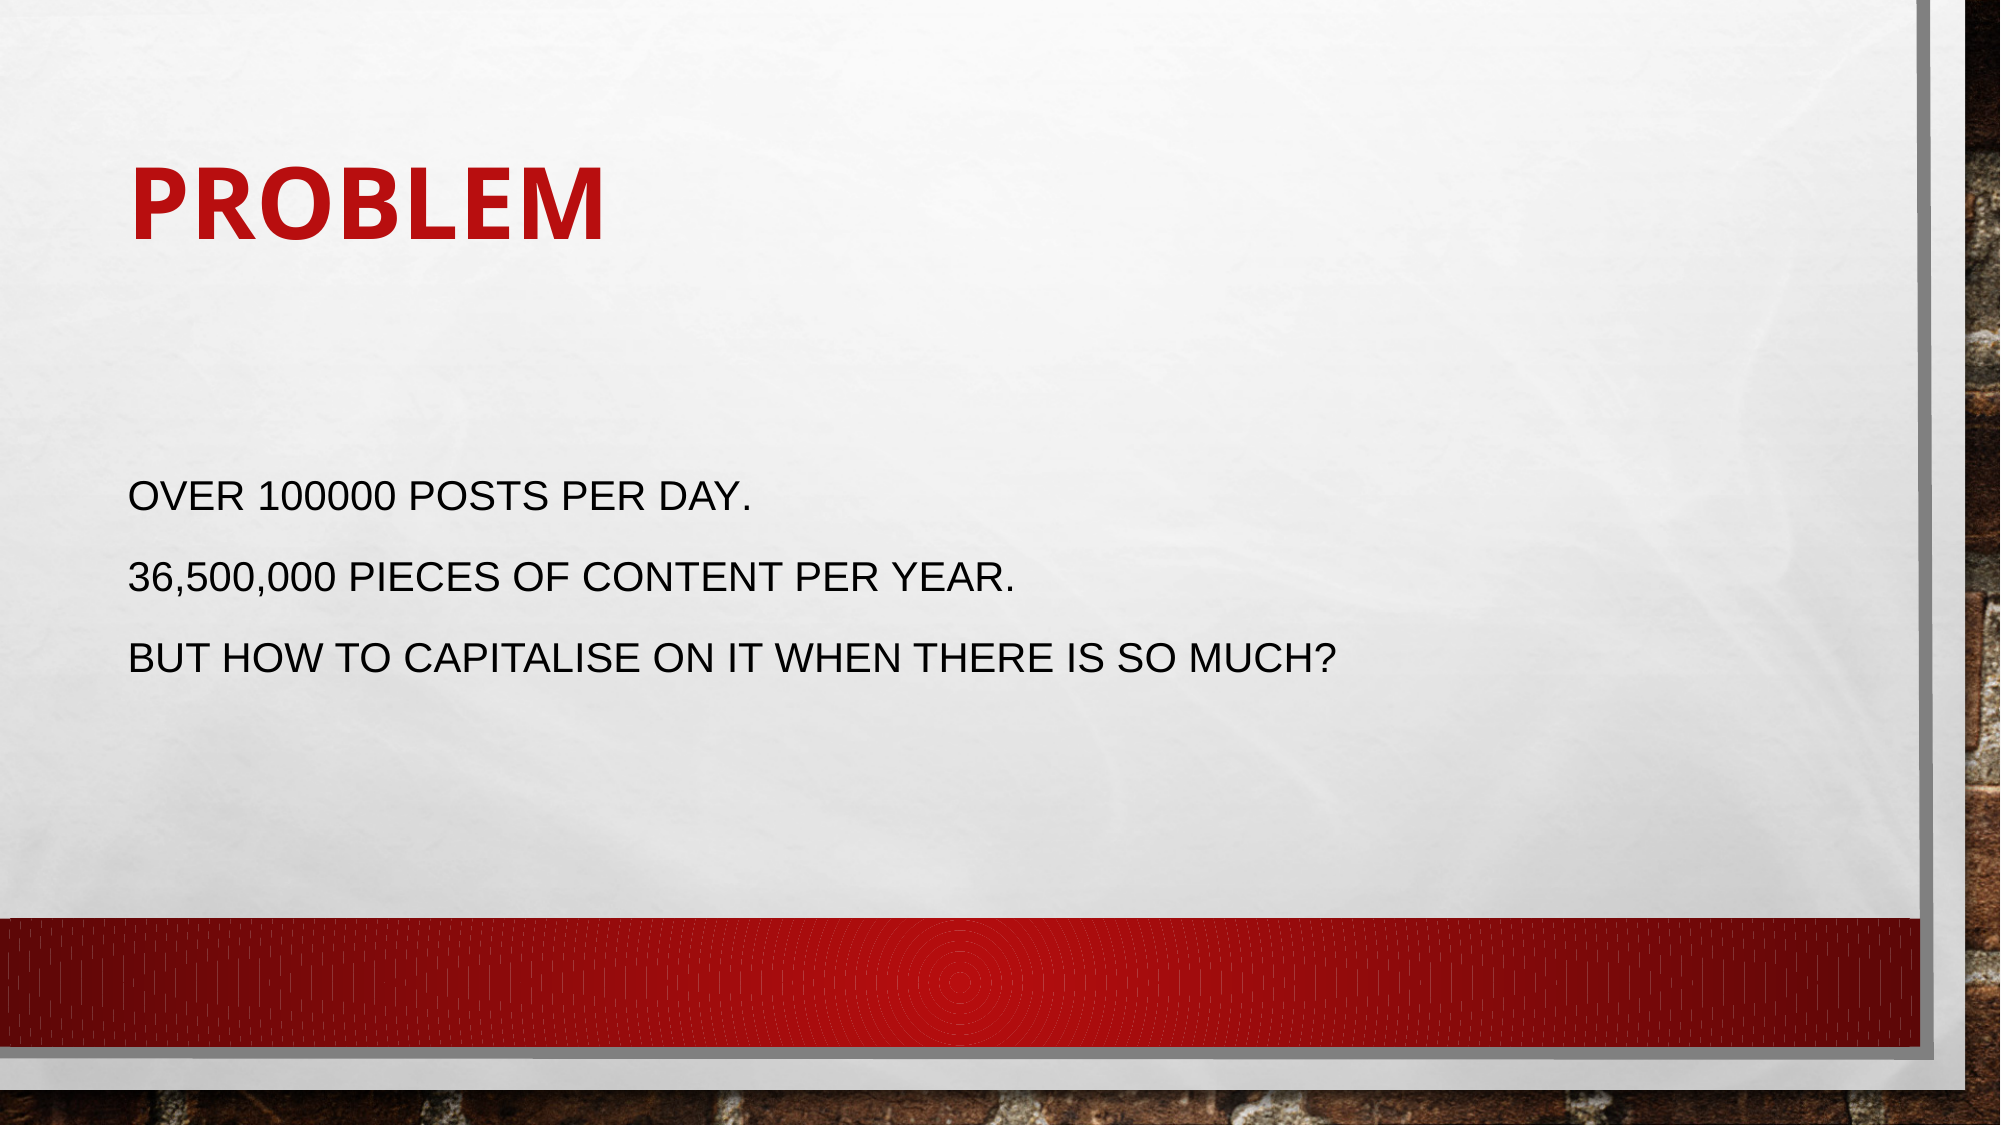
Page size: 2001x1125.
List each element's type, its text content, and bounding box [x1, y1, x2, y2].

title Problem [112, 112, 1818, 302]
list Over 100000 posts per day. 36,500,000 pieces of content per year. But how to capitalise on it when there is so much? [112, 338, 1818, 882]
picture [0, 0, 2000, 1125]
